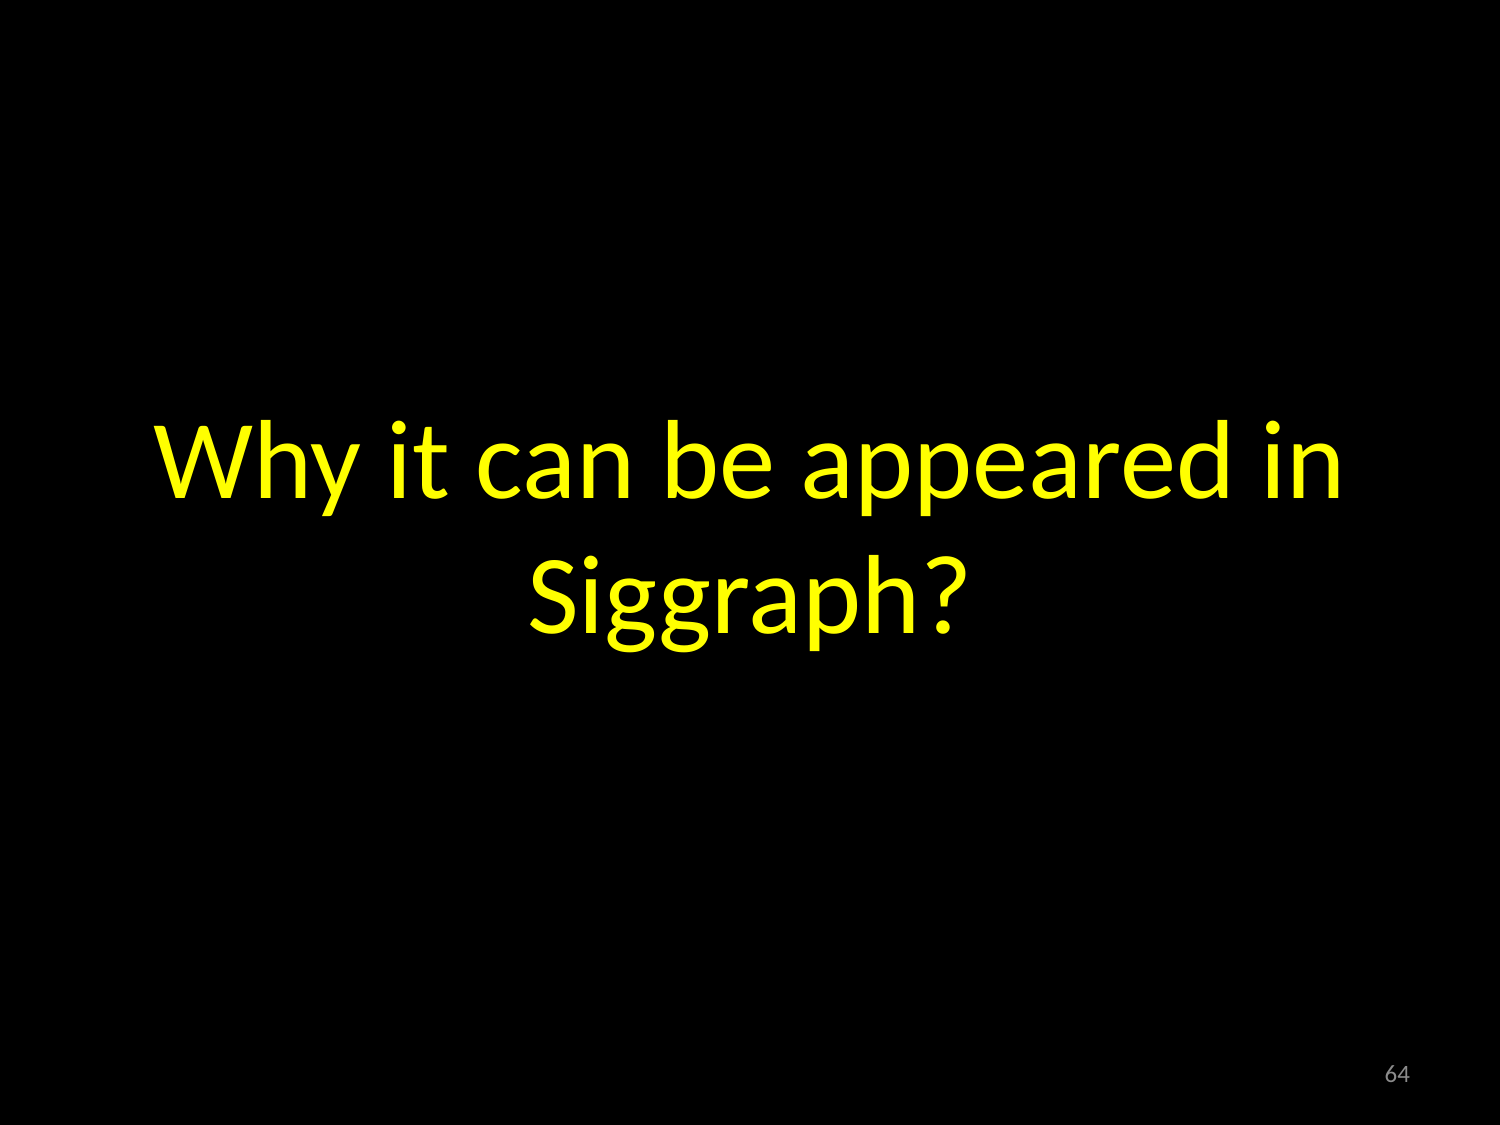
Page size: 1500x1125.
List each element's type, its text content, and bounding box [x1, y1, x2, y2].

text_box Why it can be appeared in Siggraph? [16, 265, 1484, 777]
slide_number 64 [1074, 1042, 1425, 1103]
